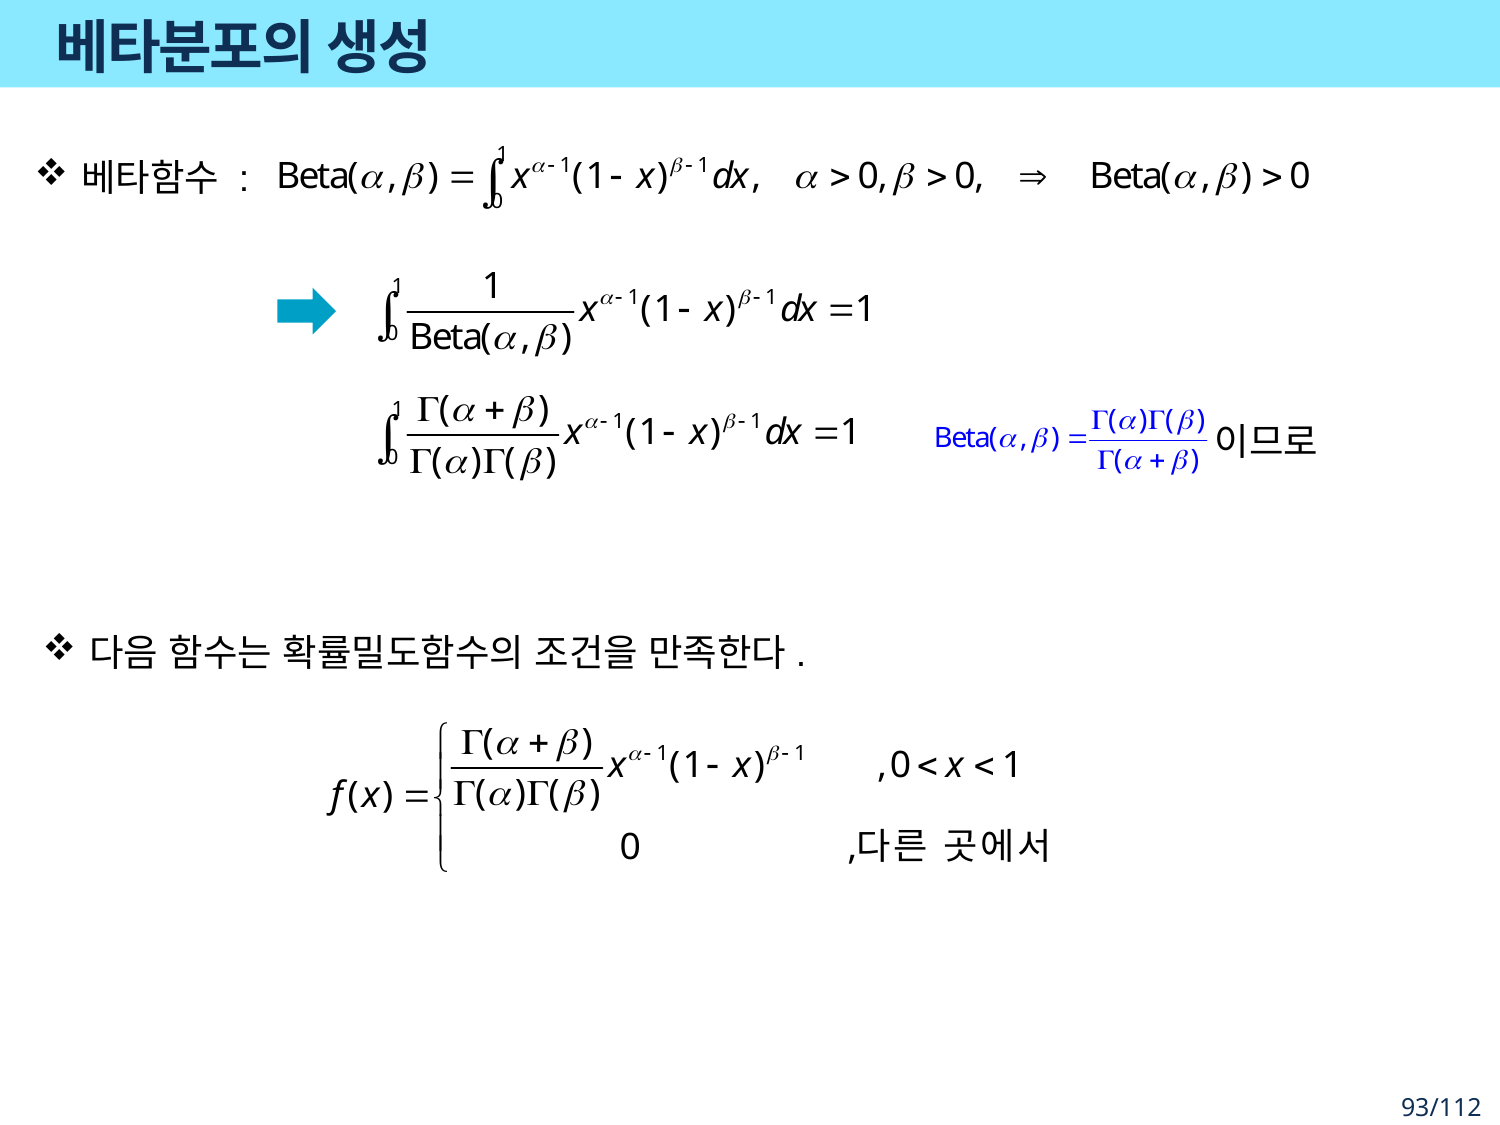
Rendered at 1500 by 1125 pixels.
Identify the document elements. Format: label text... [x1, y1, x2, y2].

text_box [929, 402, 1353, 484]
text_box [366, 260, 881, 492]
text_box [275, 285, 339, 337]
text_box 베타함수 : [19, 146, 265, 207]
title 베타분포의 생성 [40, 5, 1288, 84]
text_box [319, 715, 1058, 881]
text_box 다음 함수는 확률밀도함수의 조건을 만족한다. [27, 621, 1282, 682]
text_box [270, 136, 1318, 216]
